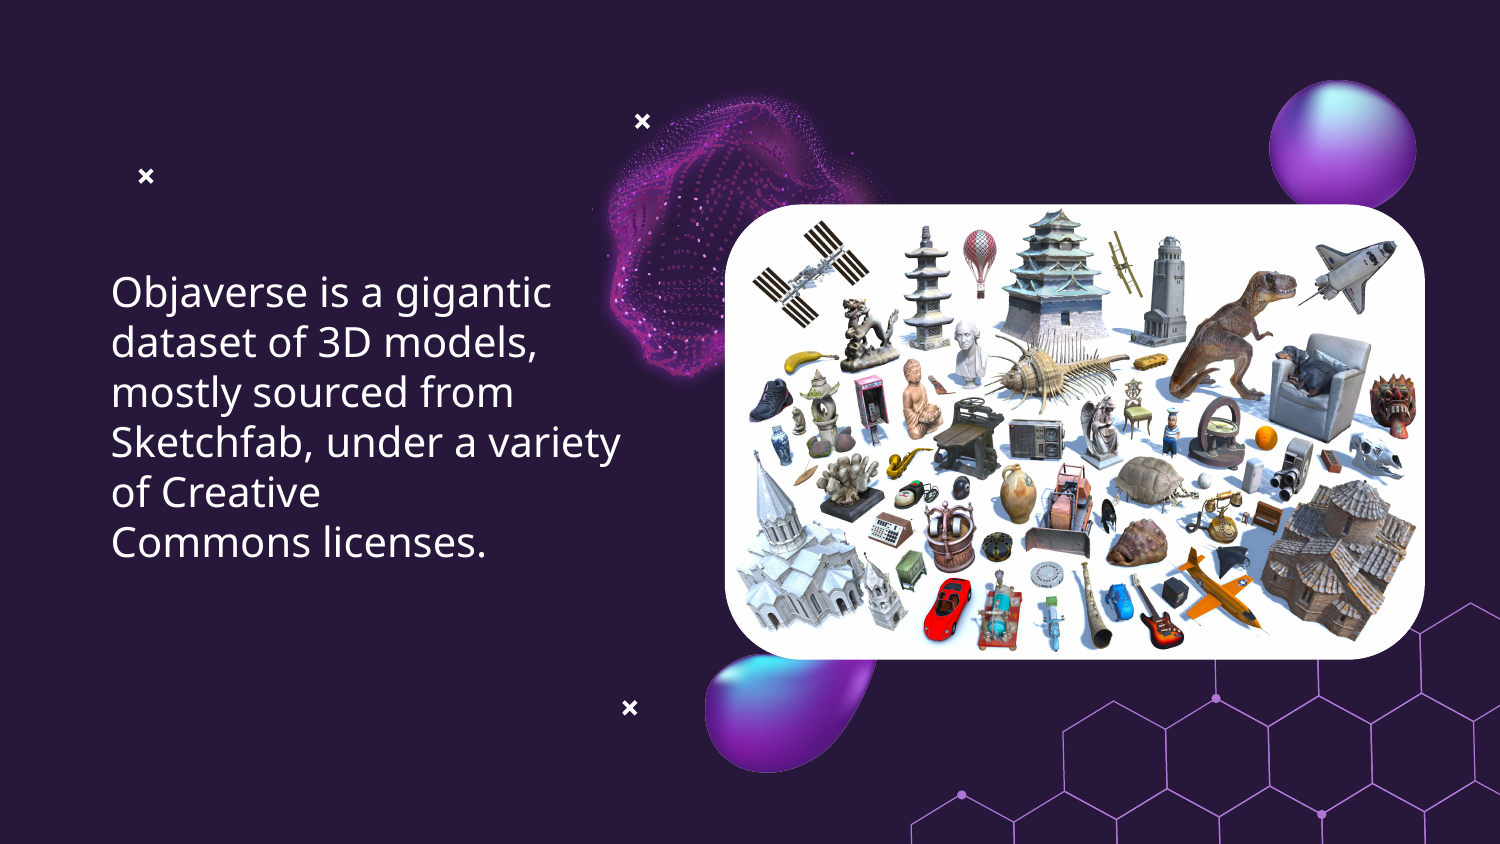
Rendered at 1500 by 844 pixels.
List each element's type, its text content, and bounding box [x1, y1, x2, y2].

title Objaverse is a gigantic dataset of 3D models, mostly sourced from Sketchfab, under a variety of Creative Commons licenses. [95, 240, 686, 581]
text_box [623, 701, 637, 715]
picture [592, 59, 1436, 795]
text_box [139, 169, 153, 183]
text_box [635, 114, 649, 128]
